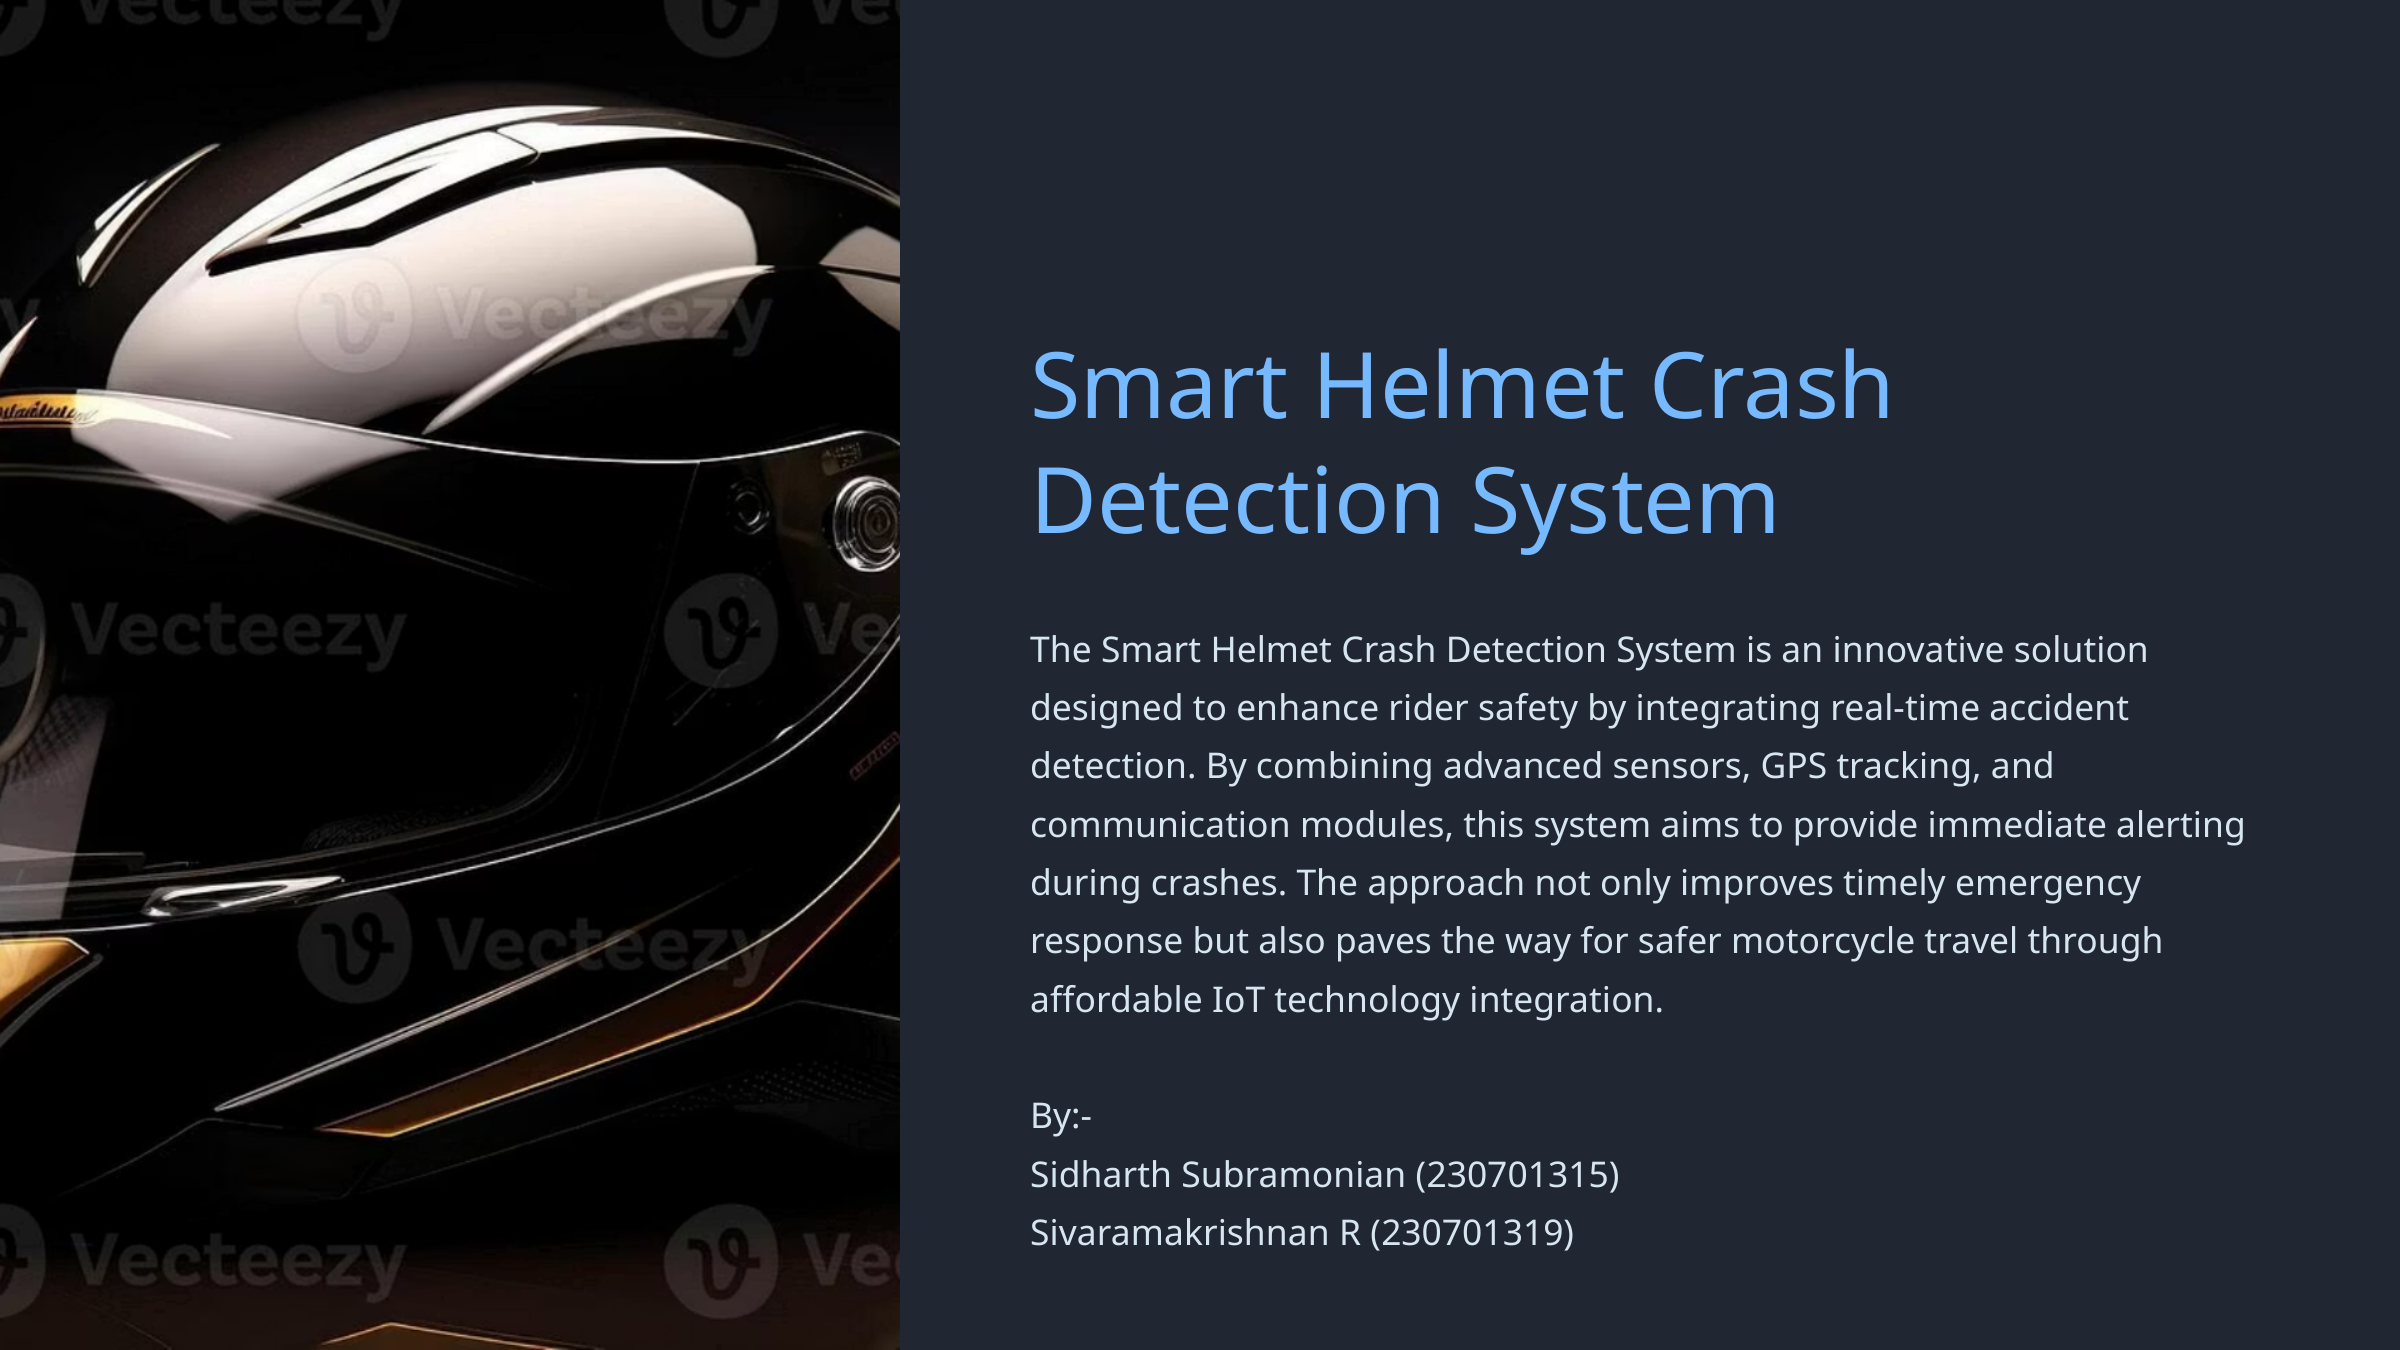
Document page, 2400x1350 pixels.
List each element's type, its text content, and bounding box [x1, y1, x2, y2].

text_box The Smart Helmet Crash Detection System is an innovative solution designed to enhance rider safety by integrating real-time accident detection. By combining advanced sensors, GPS tracking, and communication modules, this system aims to provide immediate alerting during crashes. The approach not only improves timely emergency response but also paves the way for safer motorcycle travel through affordable IoT technology integration. By:- Sidharth Subramonian (230701315) Sivaramakrishnan R (230701319) [1030, 610, 2270, 1253]
picture [0, 0, 901, 1350]
text_box Smart Helmet Crash Detection System [1030, 322, 2270, 552]
